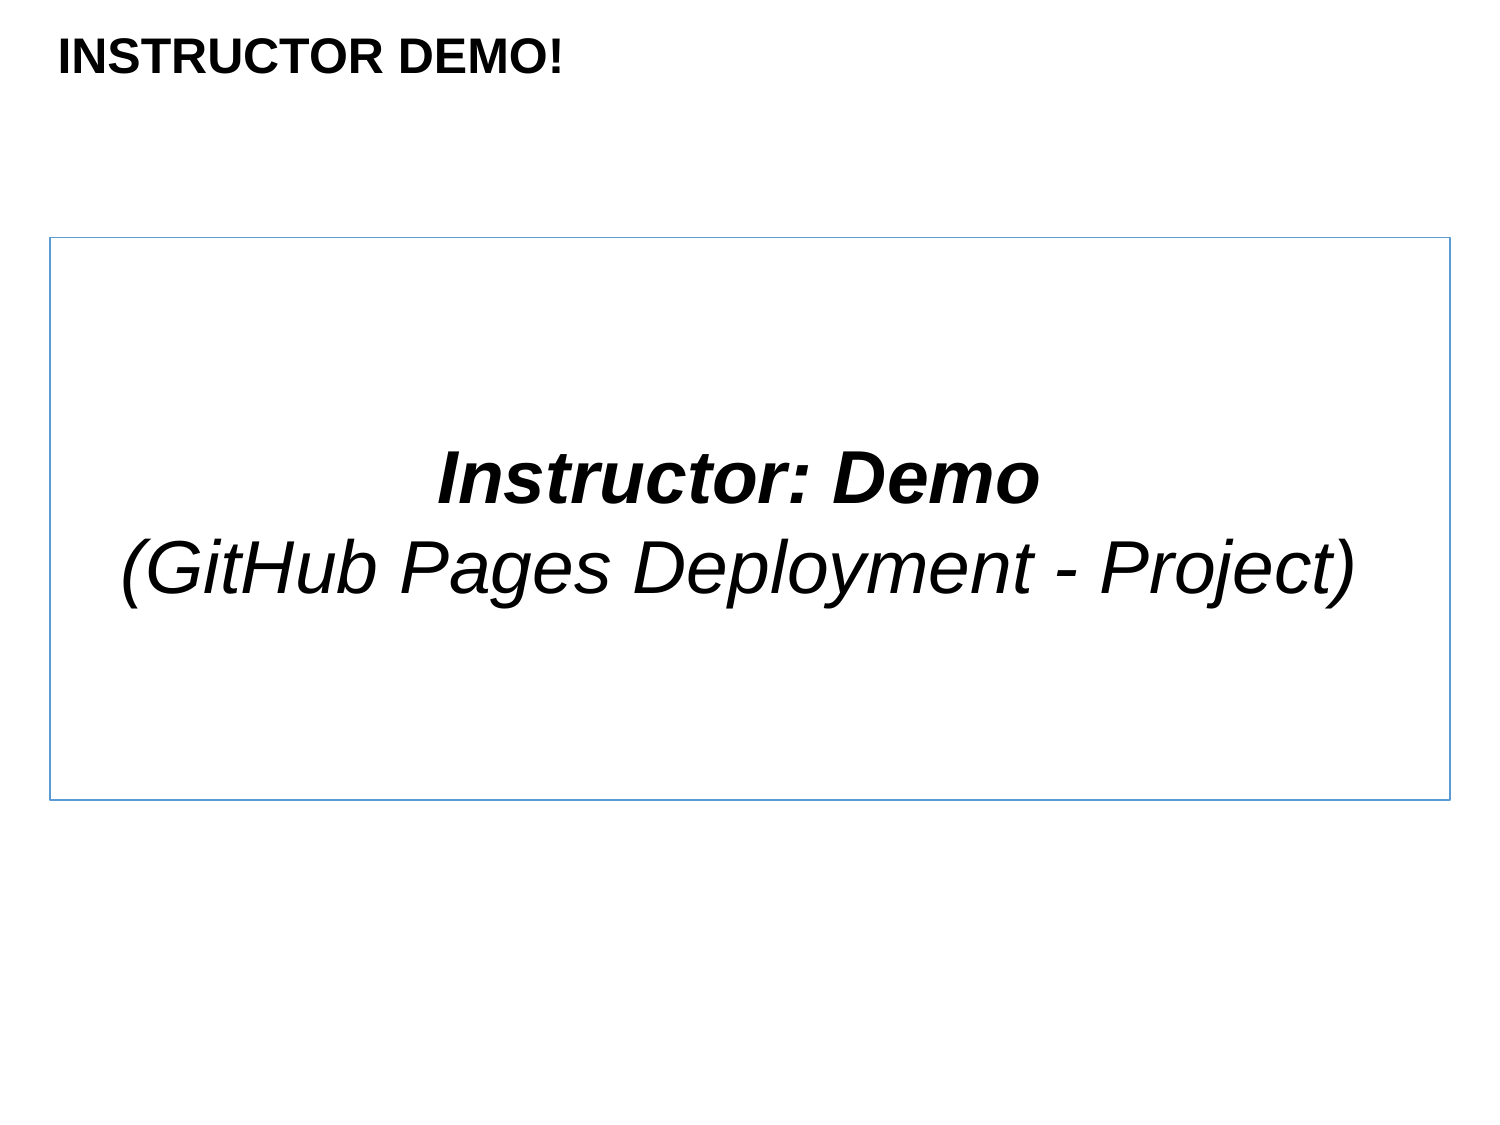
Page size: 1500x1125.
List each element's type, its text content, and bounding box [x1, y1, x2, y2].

text_box INSTRUCTOR DEMO! [50, 16, 948, 91]
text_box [49, 237, 1451, 801]
